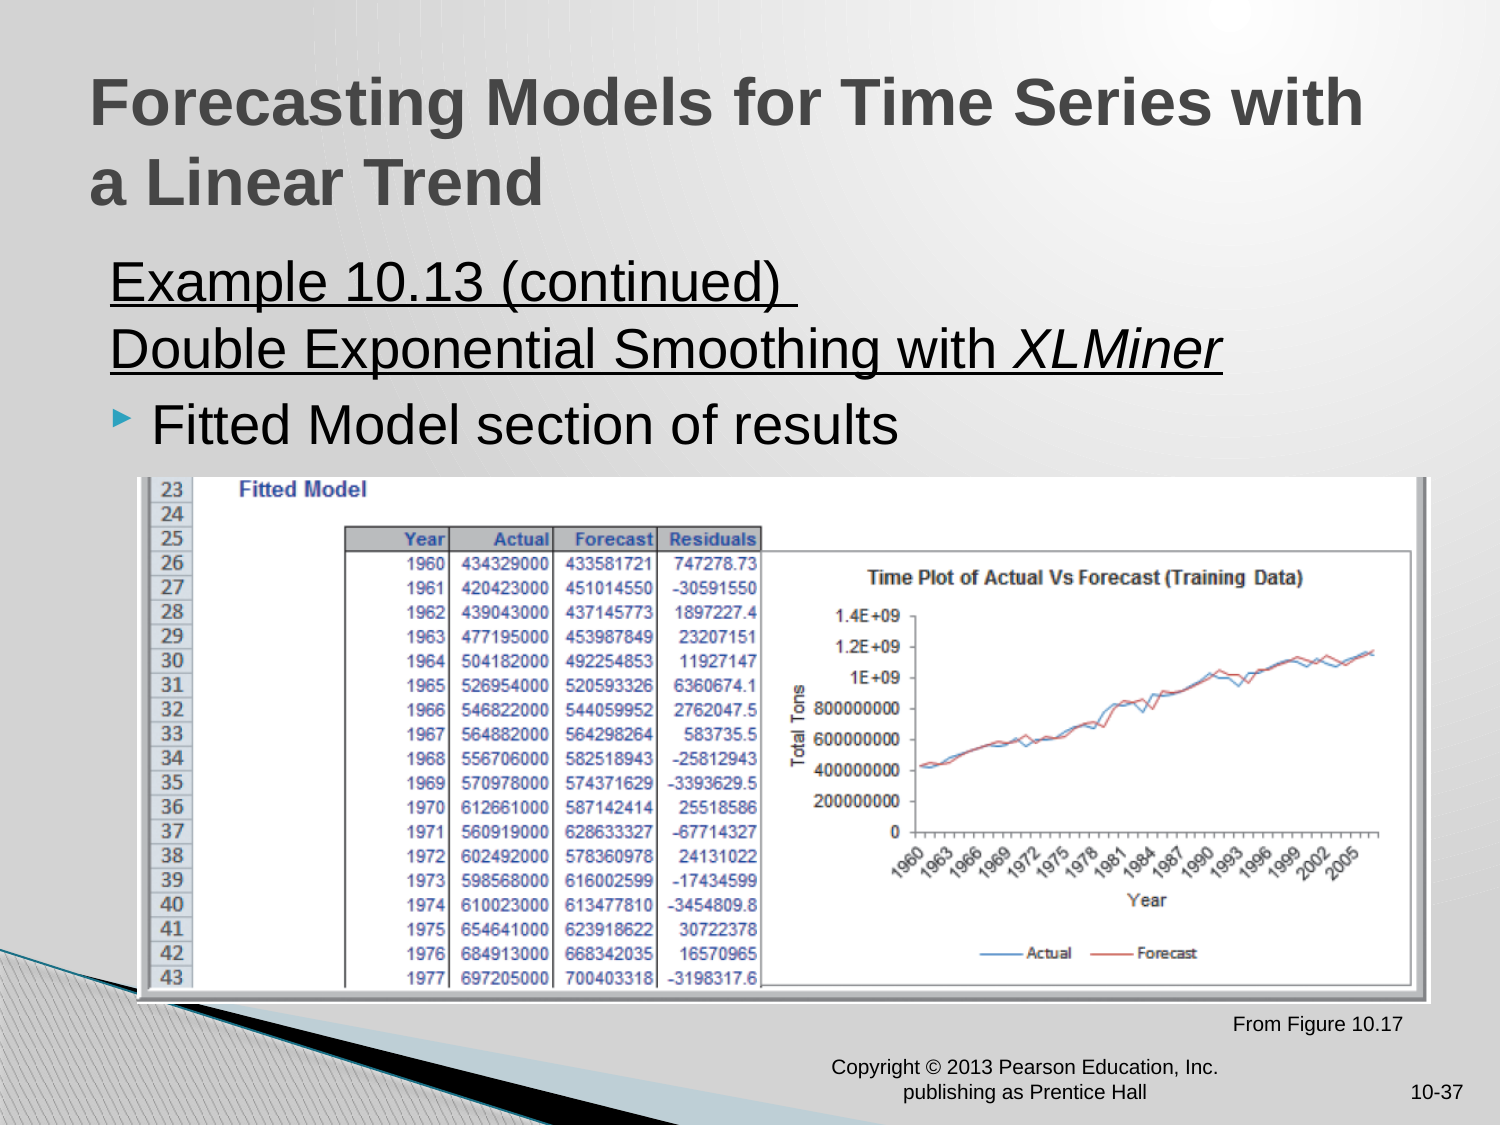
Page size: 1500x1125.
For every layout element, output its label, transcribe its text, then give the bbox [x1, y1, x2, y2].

list Example 10.13 (continued) Double Exponential Smoothing with XLMiner Fitted Model section of results [76, 237, 1427, 981]
text_box From Figure 10.17 [1218, 1016, 1419, 1044]
picture [137, 477, 1431, 1004]
slide_number 10-37 [1362, 1051, 1479, 1112]
footer Copyright © 2013 Pearson Education, Inc. publishing as Prentice Hall [812, 1051, 1238, 1112]
title Forecasting Models for Time Series with a Linear Trend [75, 45, 1425, 233]
